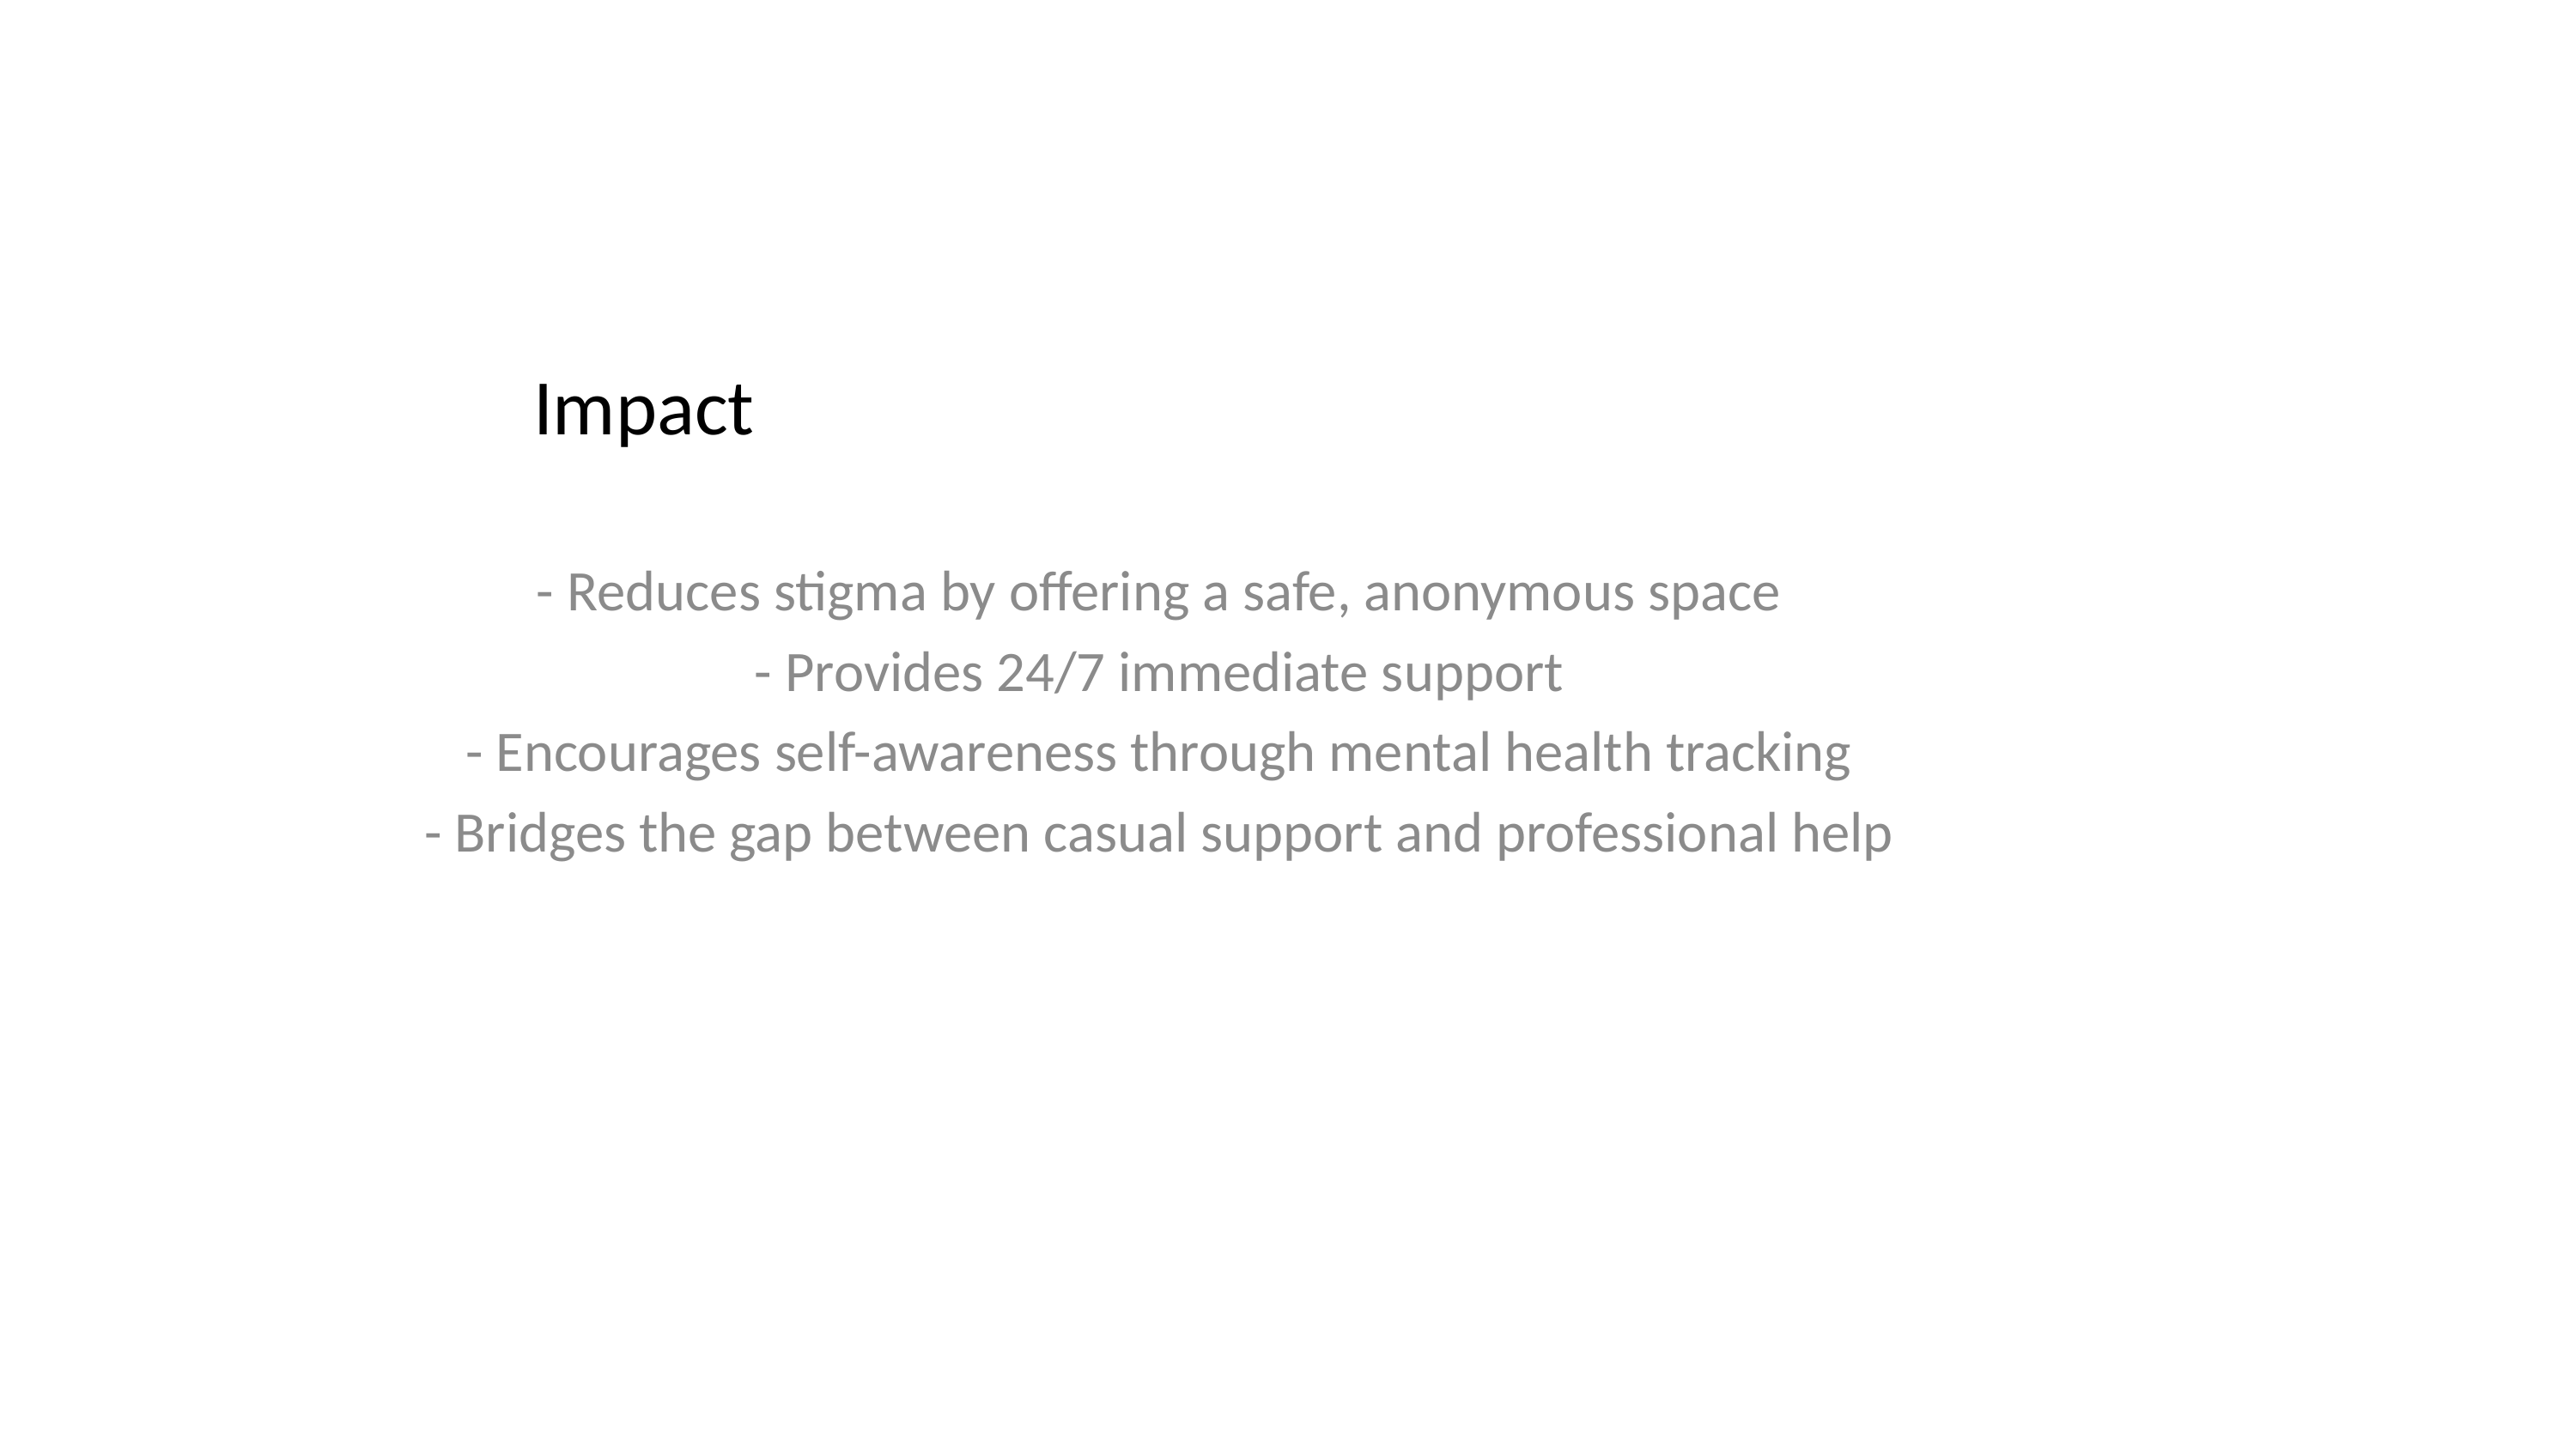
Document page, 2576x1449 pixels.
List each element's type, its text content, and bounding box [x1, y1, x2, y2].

subtitle - Reduces stigma by offering a safe, anonymous space - Provides 24/7 immediate support - Encourages self-awareness through mental health tracking - Bridges the gap between casual support and professional help [193, 547, 2125, 1197]
title Impact [96, 300, 1192, 507]
